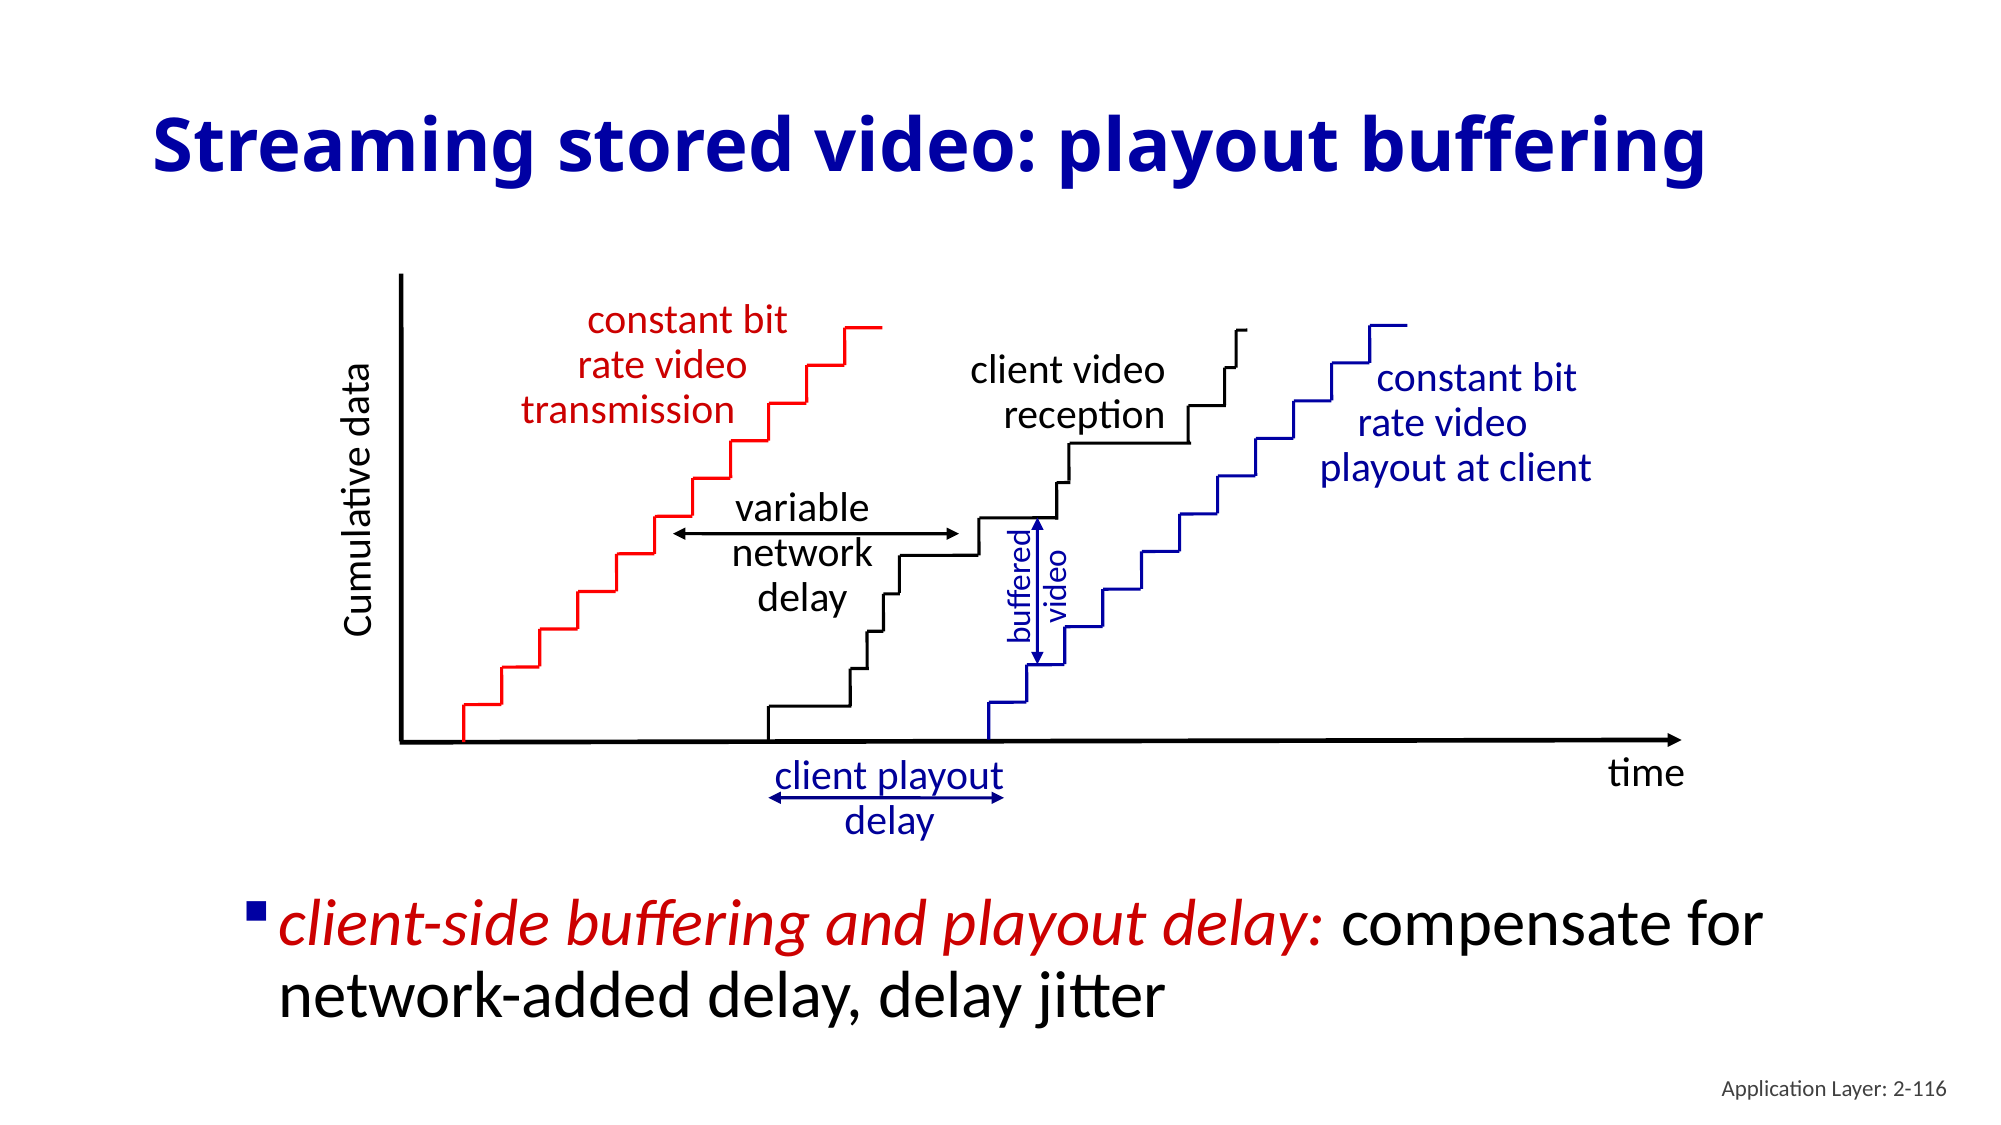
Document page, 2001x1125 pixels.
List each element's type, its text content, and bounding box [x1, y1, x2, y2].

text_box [994, 512, 1082, 665]
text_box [673, 330, 751, 744]
text_box client-side buffering and playout delay: compensate for network-added delay, delay jitter [205, 880, 1931, 1027]
slide_number Application Layer: 2-116 [1512, 1056, 1963, 1117]
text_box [751, 325, 1609, 853]
text_box Cumulative data [324, 331, 388, 653]
text_box constant bit rate video transmission [505, 290, 813, 327]
text_box [1609, 733, 1682, 743]
title Streaming stored video: playout buffering [137, 74, 1863, 221]
text_box time [1609, 743, 1701, 804]
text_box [463, 327, 751, 743]
